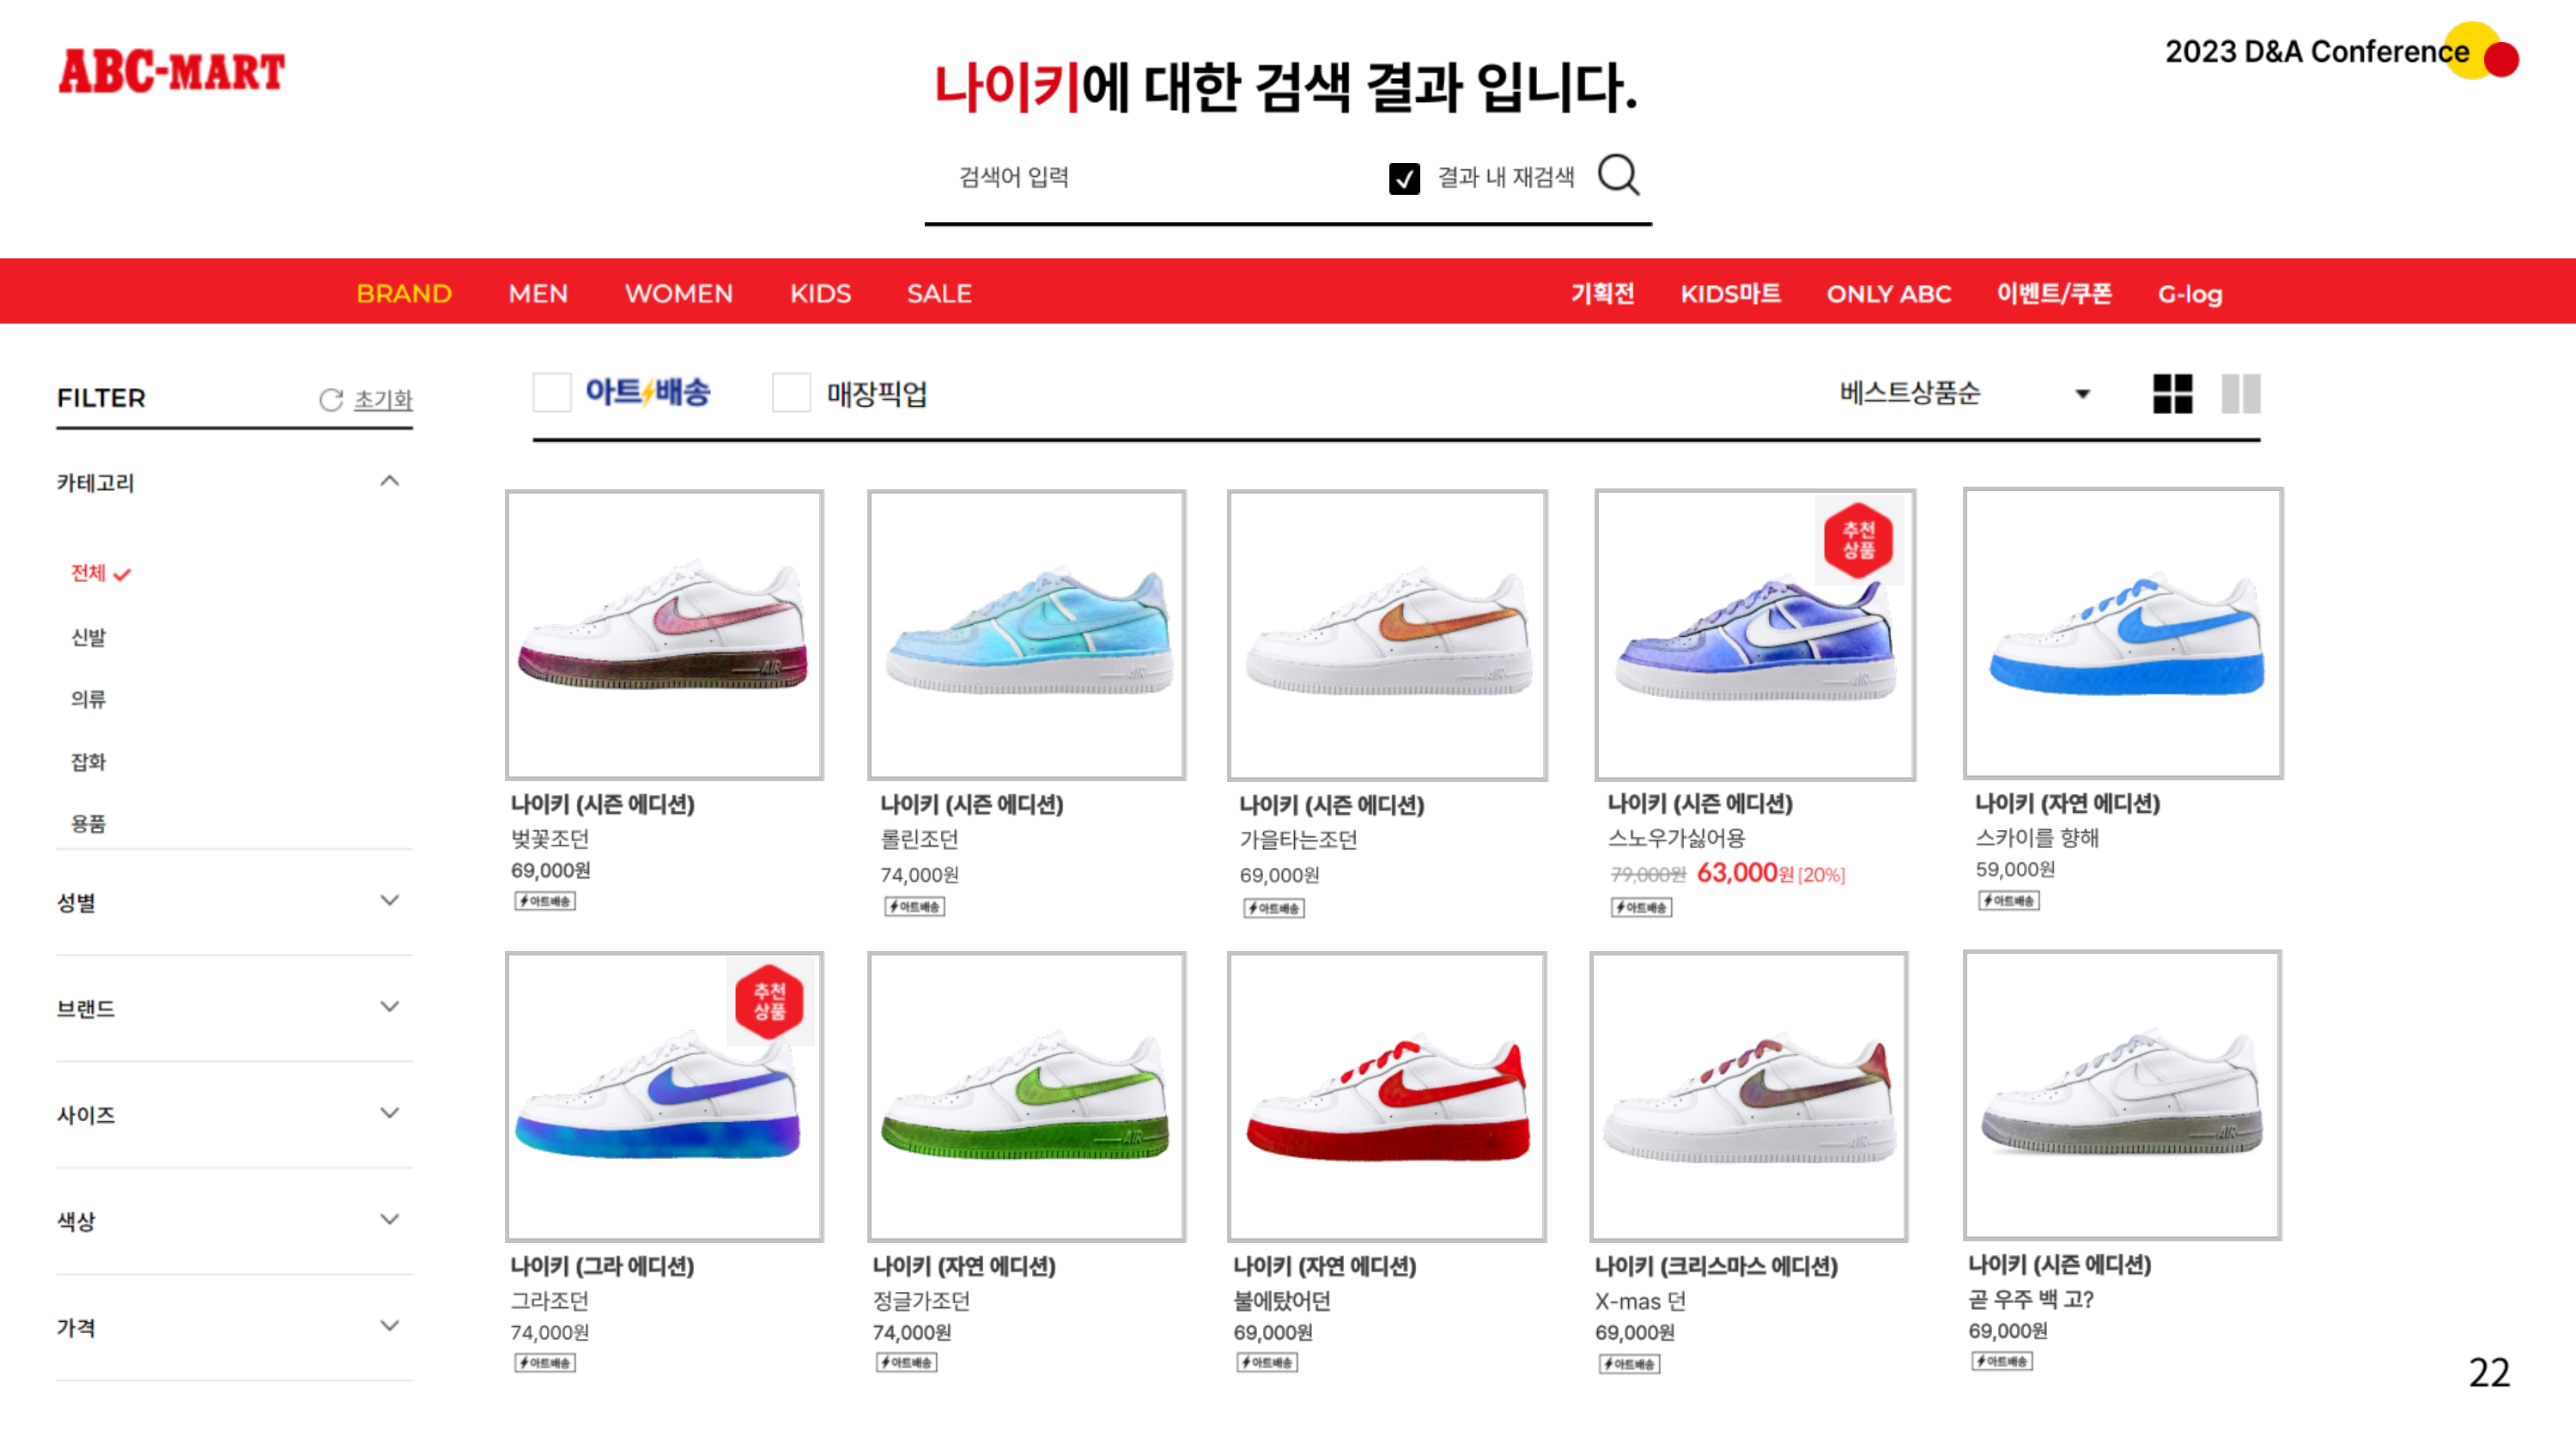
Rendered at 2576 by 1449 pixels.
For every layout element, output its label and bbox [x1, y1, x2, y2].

text_box [1815, 495, 1905, 566]
text_box [866, 489, 1188, 781]
text_box [1233, 541, 1546, 718]
picture [1601, 782, 1814, 872]
picture [851, 27, 1728, 216]
text_box [512, 788, 742, 916]
text_box [1234, 1021, 1544, 1165]
text_box [1589, 1178, 1910, 1243]
picture [873, 781, 1084, 909]
text_box [1590, 1021, 1910, 1173]
text_box [1227, 488, 1550, 782]
picture [1232, 782, 1446, 910]
text_box [873, 555, 1187, 702]
picture [1968, 780, 2182, 904]
text_box [902, 48, 1674, 228]
picture [1961, 1240, 2172, 1365]
text_box [1595, 488, 1917, 782]
text_box [502, 951, 825, 1378]
text_box [1241, 789, 1472, 923]
text_box [1596, 1373, 1663, 1378]
text_box [1976, 787, 2208, 915]
text_box [1602, 566, 1905, 709]
text_box [39, 369, 428, 1397]
text_box [1234, 1250, 1464, 1378]
text_box [1589, 951, 1910, 1021]
text_box [514, 543, 822, 693]
text_box [505, 489, 825, 781]
text_box [47, 35, 300, 106]
text_box [1978, 559, 2278, 706]
picture [505, 782, 717, 906]
text_box [1608, 789, 1840, 855]
text_box [520, 364, 2269, 452]
text_box [1607, 856, 1851, 896]
text_box [866, 951, 1188, 1378]
picture [1226, 1241, 1437, 1367]
text_box [1962, 949, 2283, 1241]
text_box [1608, 902, 1840, 923]
text_box [1962, 487, 2285, 780]
text_box [2166, 21, 2537, 80]
text_box [1969, 1015, 2276, 1169]
text_box [0, 258, 2576, 324]
text_box [881, 788, 1112, 922]
text_box [1969, 1249, 2200, 1376]
picture [2026, 1321, 2576, 1434]
text_box [1227, 951, 1548, 1243]
picture [1588, 1241, 1858, 1367]
picture [2156, 18, 2496, 101]
